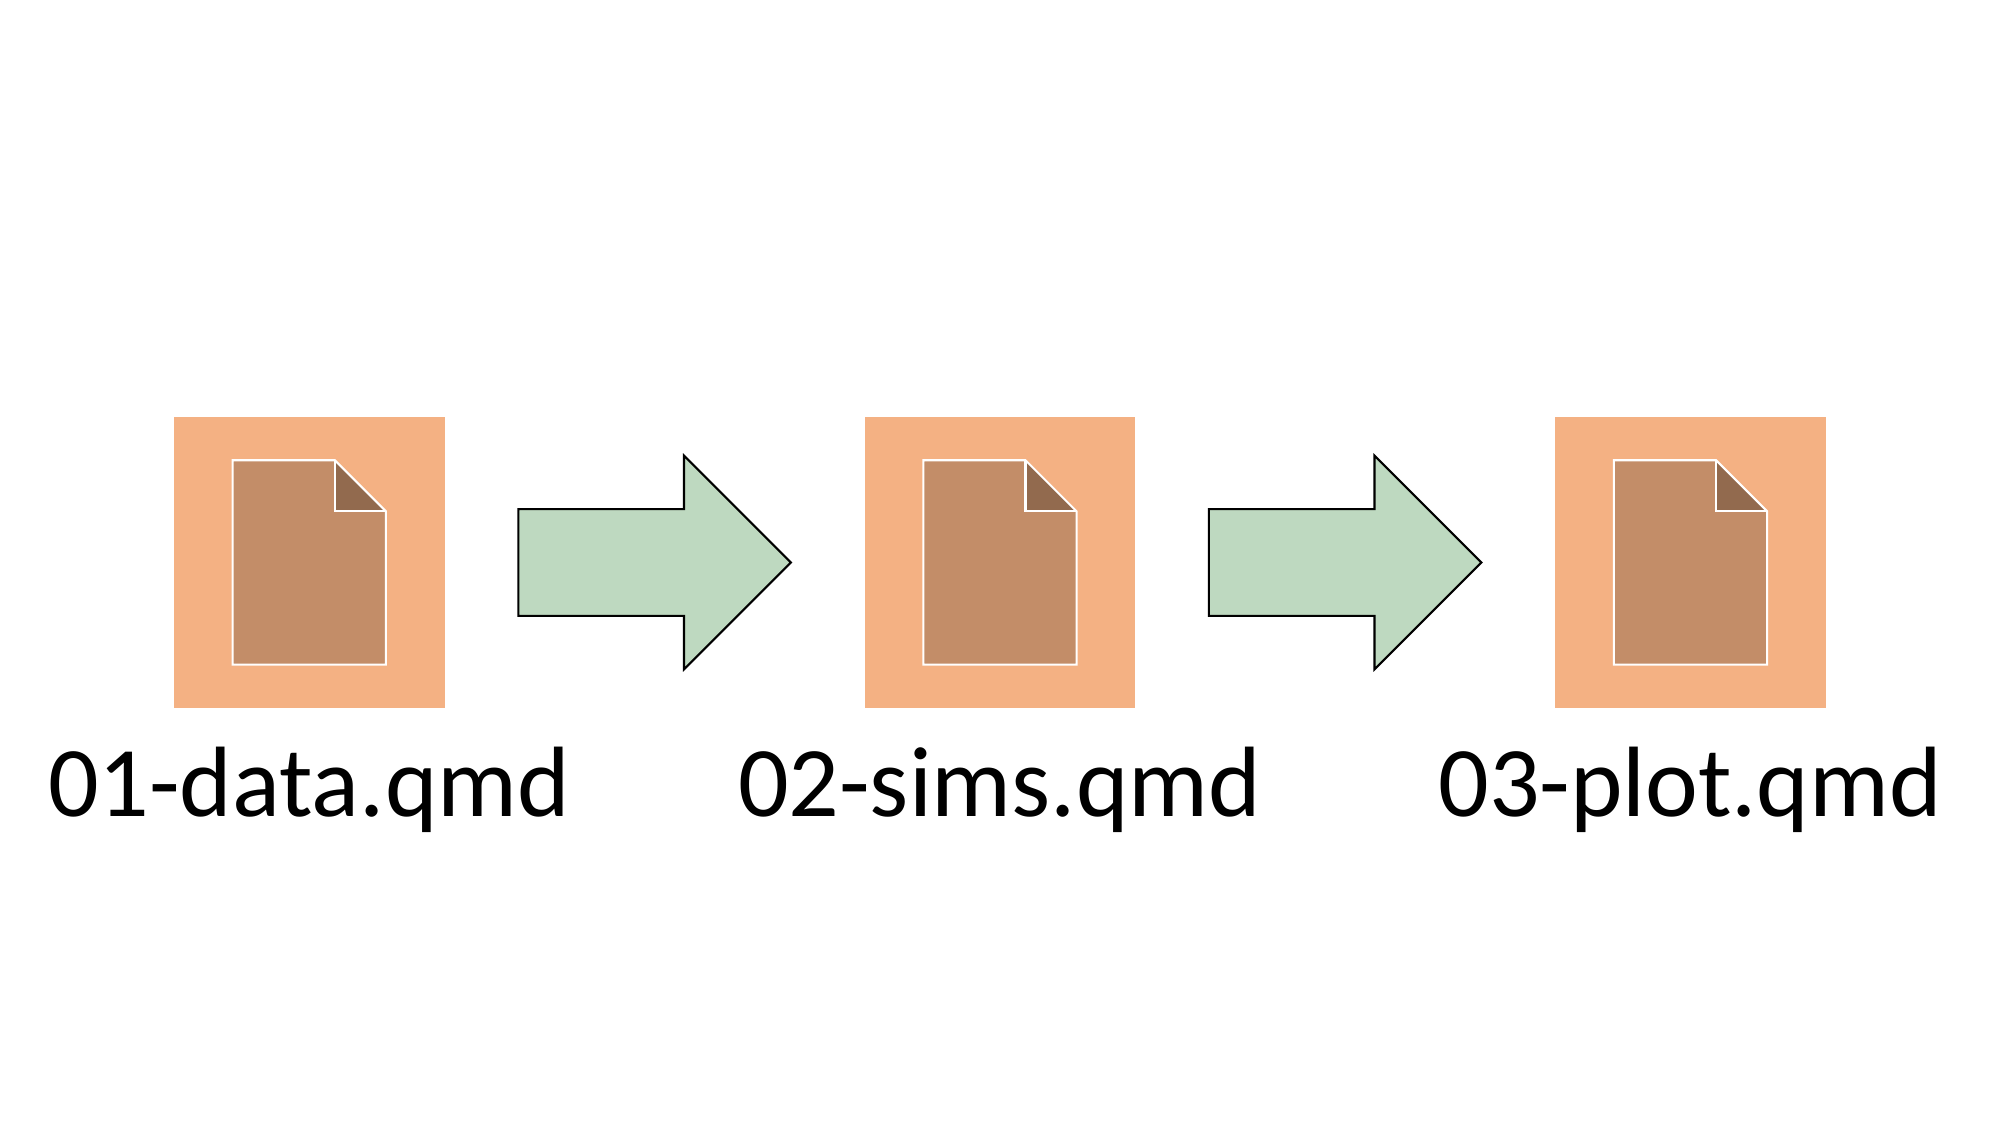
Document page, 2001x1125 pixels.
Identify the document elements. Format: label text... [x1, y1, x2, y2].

text_box [517, 453, 793, 672]
text_box 01-data.qmd [23, 709, 595, 844]
text_box [863, 415, 1137, 710]
text_box 03-plot.qmd [1381, 709, 2000, 844]
text_box [1553, 415, 1828, 710]
text_box [1207, 453, 1483, 672]
text_box 02-sims.qmd [714, 709, 1286, 844]
text_box [172, 415, 447, 710]
